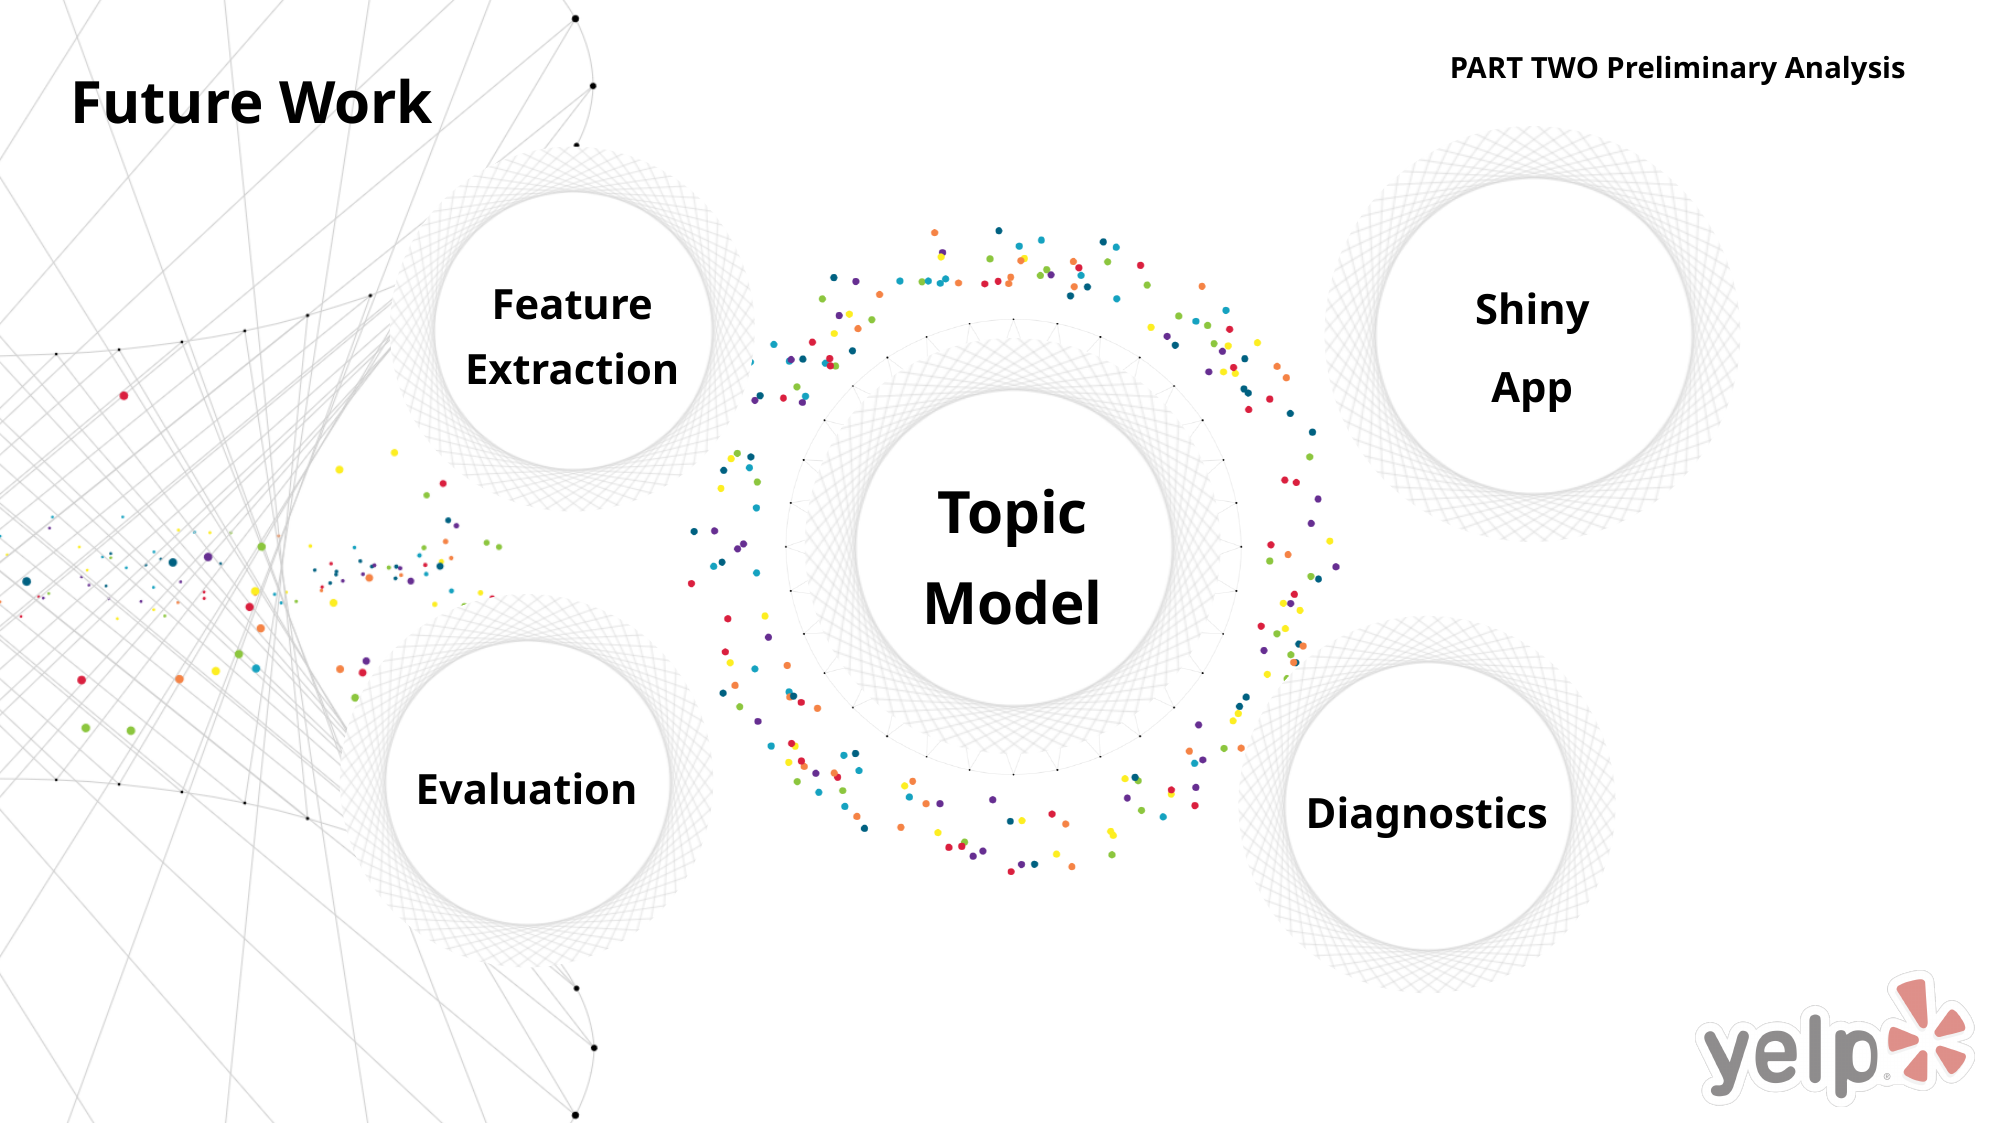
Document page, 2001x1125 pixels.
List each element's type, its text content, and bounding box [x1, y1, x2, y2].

text_box Future Work [55, 57, 448, 143]
picture [0, 0, 1741, 1123]
text_box PART TWO Preliminary Analysis [1378, 36, 1921, 101]
picture [1695, 970, 1975, 1107]
